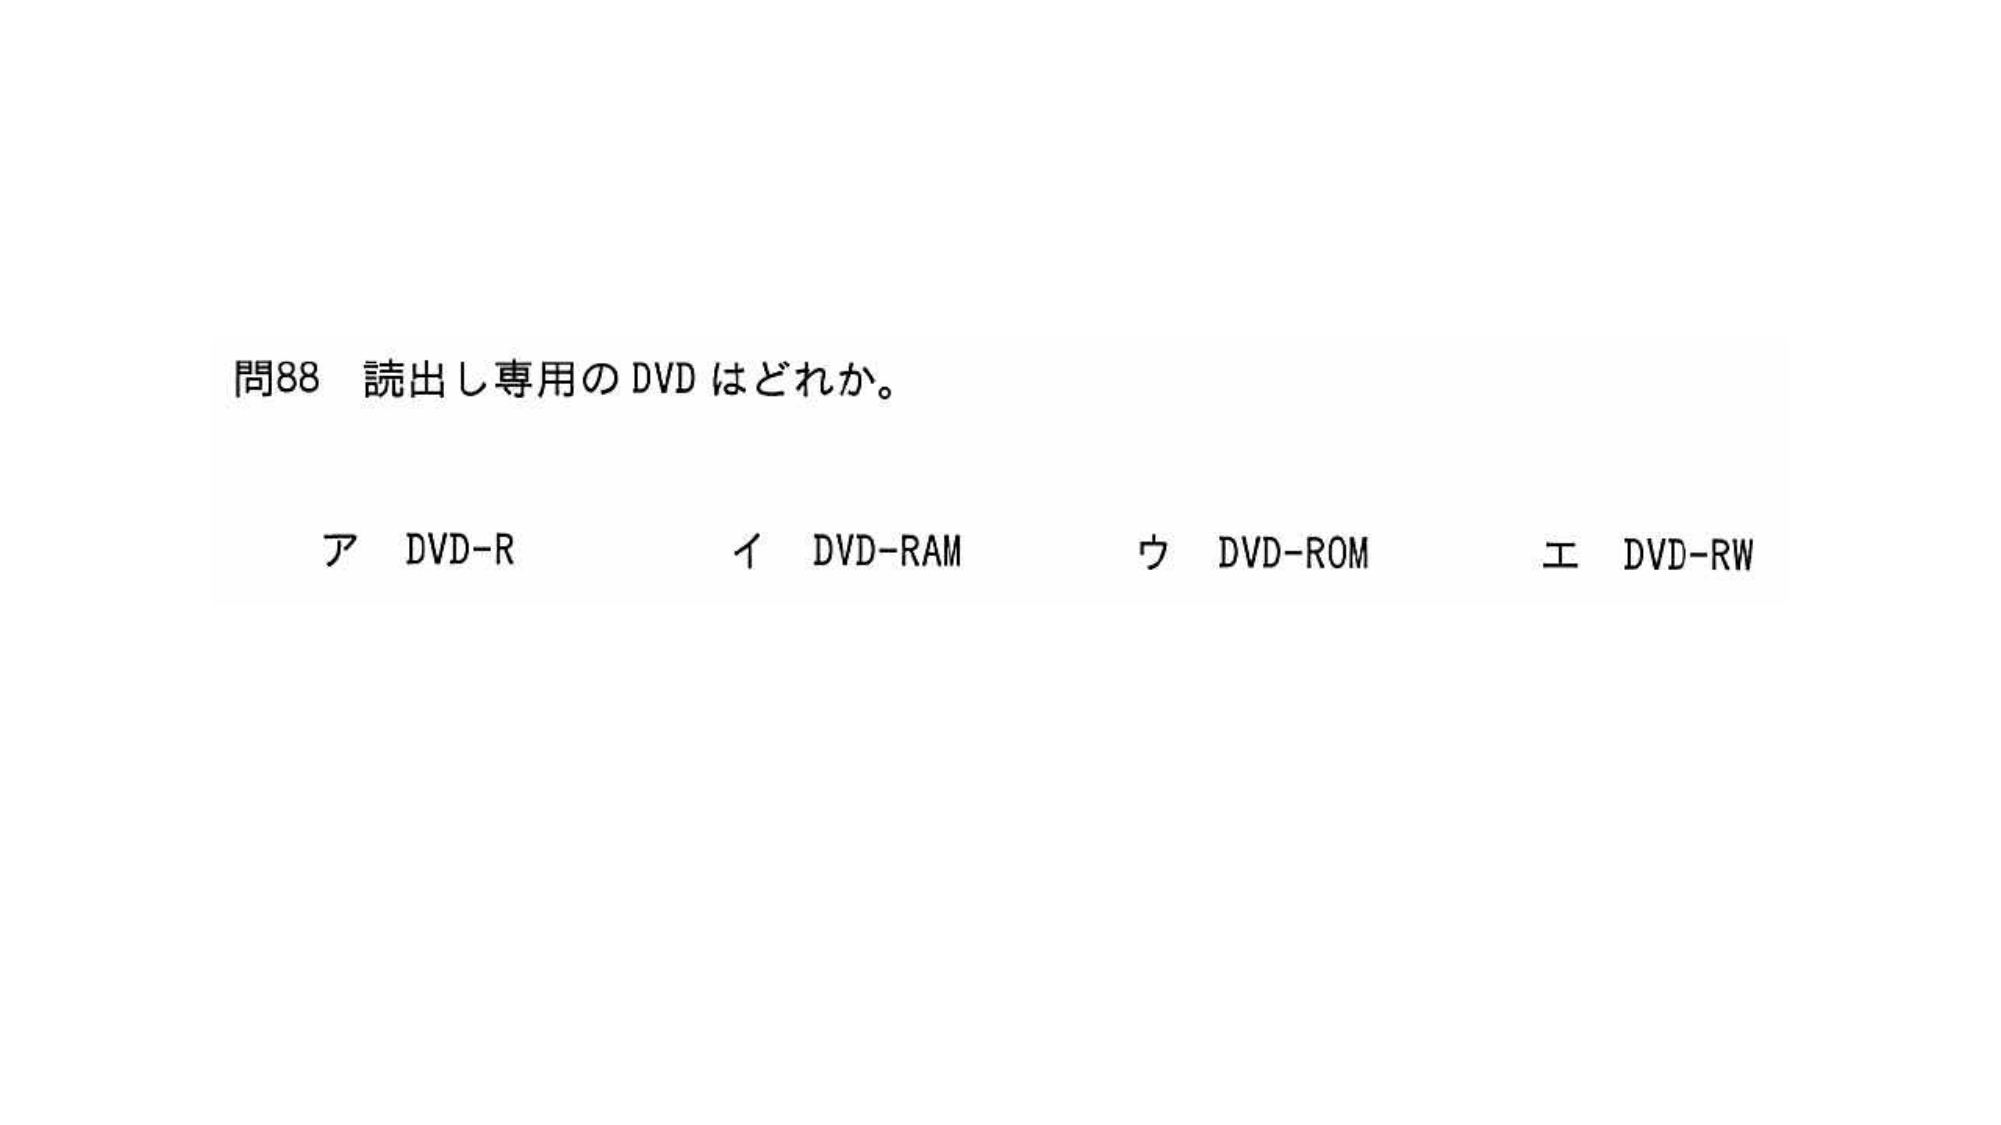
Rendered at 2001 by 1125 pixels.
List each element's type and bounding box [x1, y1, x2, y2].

picture [211, 337, 1789, 606]
